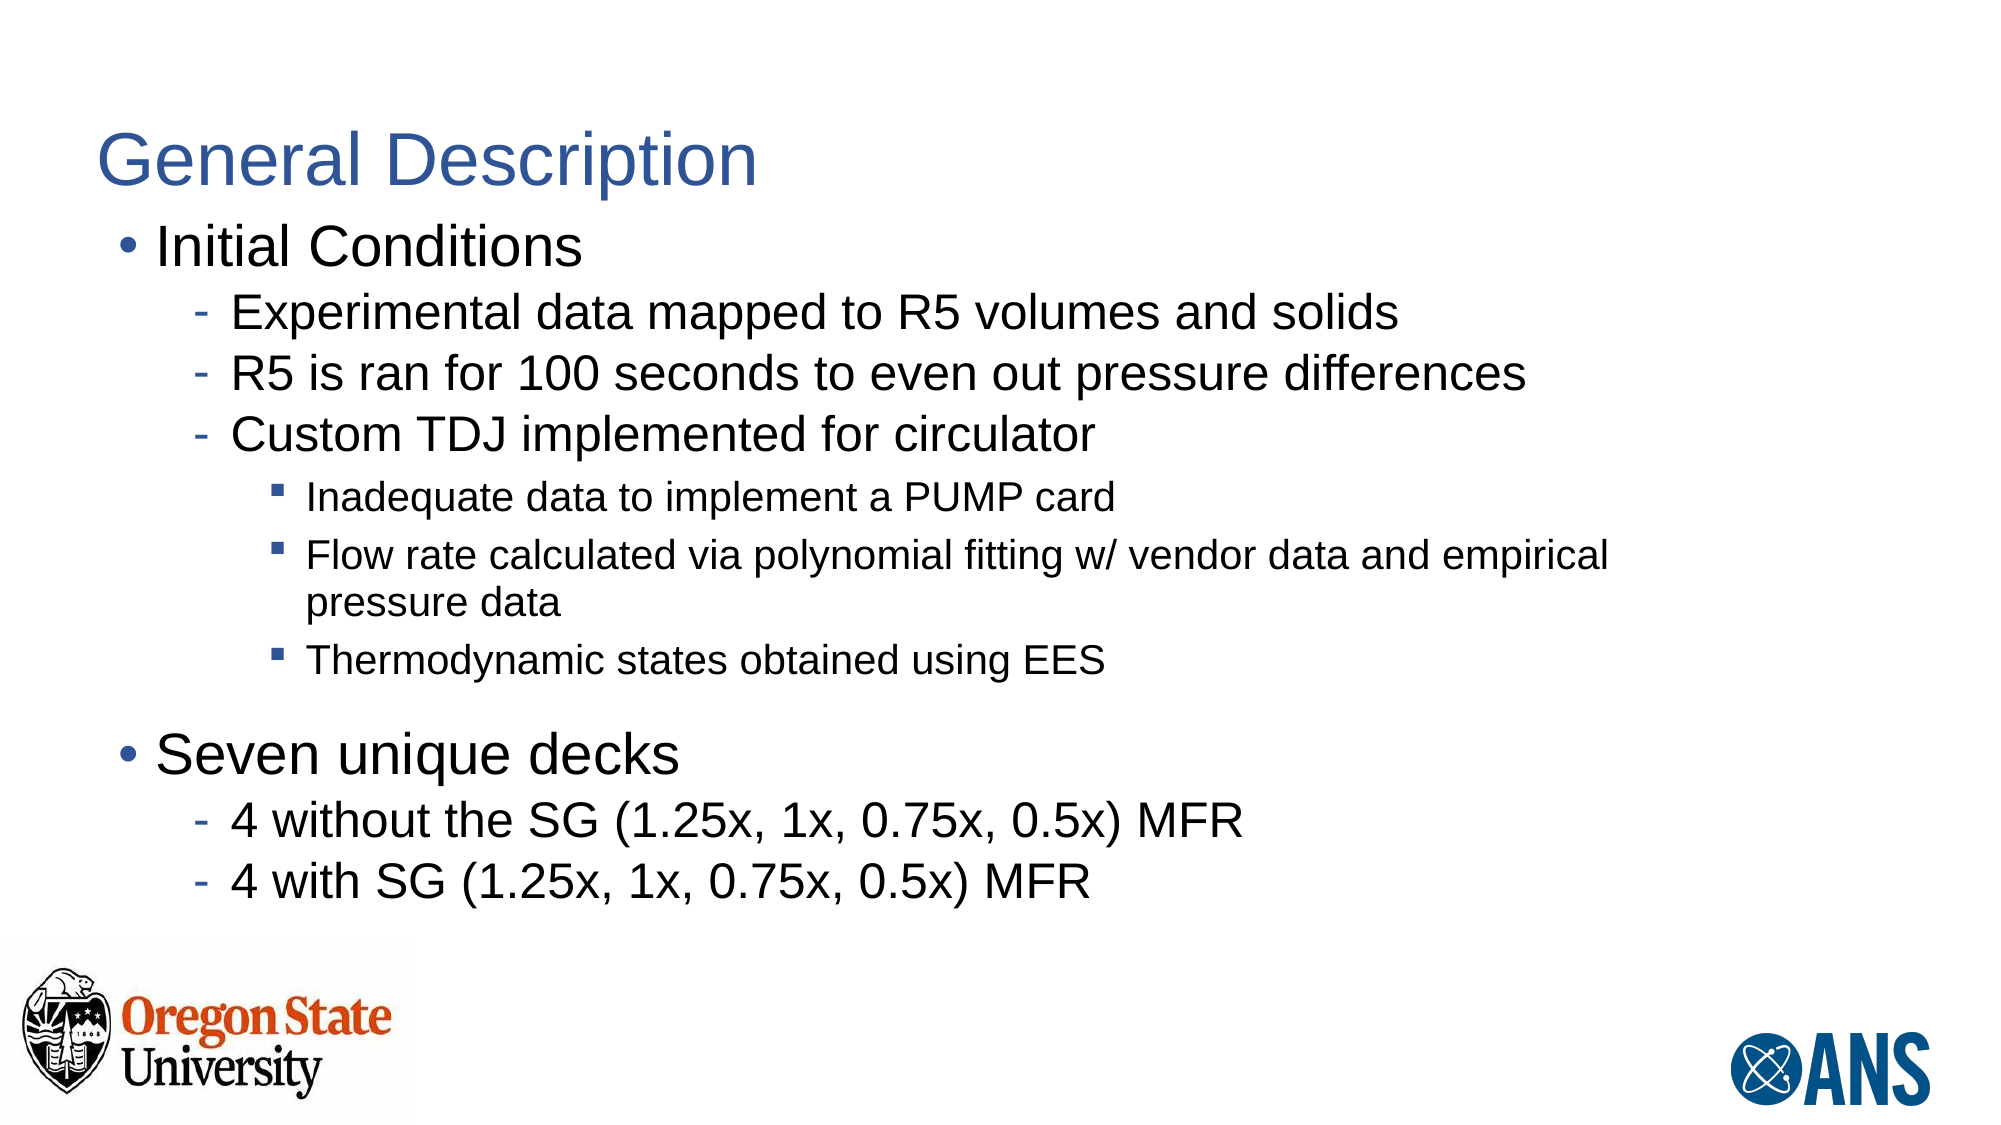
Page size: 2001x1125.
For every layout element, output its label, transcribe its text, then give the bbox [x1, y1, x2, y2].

picture [0, 940, 411, 1125]
picture [1731, 1032, 1930, 1106]
title General Description [81, 51, 1922, 269]
list Initial Conditions Experimental data mapped to R5 volumes and solids R5 is ran for 100 seconds to even out pressure differences Custom TDJ implemented for circulator Inadequate data to implement a PUMP card Flow rate calculated via polynomial fitting w/ vendor data and empirical pressure data Thermodynamic states obtained using EES Seven unique decks 4 without the SG (1.25x, 1x, 0.75x, 0.5x) MFR 4 with SG (1.25x, 1x, 0.75x, 0.5x) MFR [103, 205, 1741, 920]
